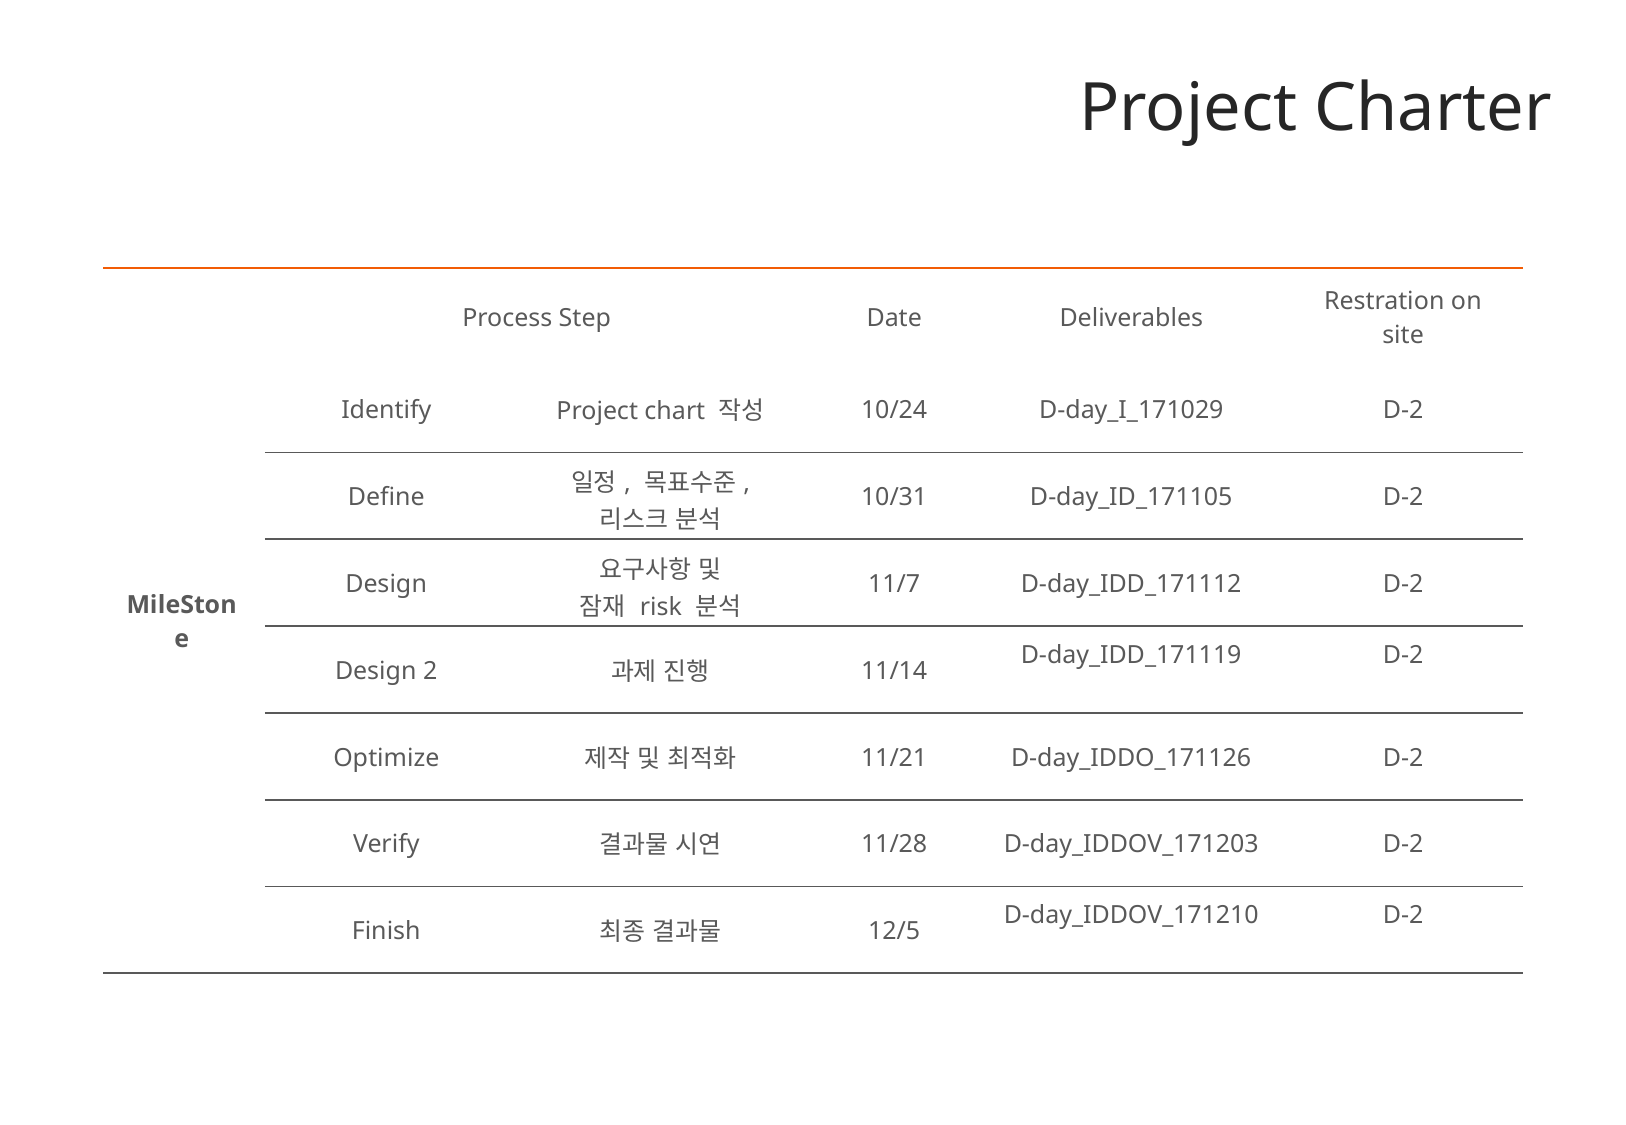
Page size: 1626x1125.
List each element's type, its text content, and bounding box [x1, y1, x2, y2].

table_cell D-day_I_171029 [980, 366, 1287, 452]
table_cell D-2 [1287, 887, 1523, 972]
table_header MileStone [103, 269, 265, 972]
table_cell Define [265, 453, 512, 538]
table_cell 10/31 [813, 453, 980, 538]
table_cell D-day_IDD_171119 [980, 627, 1287, 712]
table_cell D-day_ID_171105 [980, 453, 1287, 538]
table_cell 12/5 [813, 887, 980, 972]
table_cell 11/28 [813, 801, 980, 886]
table_cell D-day_IDD_171112 [980, 540, 1287, 625]
table_cell D-day_IDDOV_171203 [980, 801, 1287, 886]
table_cell 과제 진행 [512, 627, 813, 712]
table_cell Design [265, 540, 512, 625]
table_cell Optimize [265, 714, 512, 799]
table_header Restration on site [1287, 269, 1523, 366]
table_cell Project chart 작성 [512, 366, 813, 452]
table_cell 최종 결과물 [512, 887, 813, 972]
table_cell 요구사항 및 잠재 risk 분석 [512, 540, 813, 625]
table_cell D-day_IDDOV_171210 [980, 887, 1287, 972]
table_cell Identify [265, 366, 512, 452]
table_cell 11/21 [813, 714, 980, 799]
table_cell Design 2 [265, 627, 512, 712]
table_cell 일정, 목표수준, 리스크 분석 [512, 453, 813, 538]
table_cell D-day_IDDO_171126 [980, 714, 1287, 799]
table_cell D-2 [1287, 627, 1523, 712]
table_cell 10/24 [813, 366, 980, 452]
table_header Date [813, 269, 980, 366]
table_cell D-2 [1287, 714, 1523, 799]
table_cell D-2 [1287, 801, 1523, 886]
table_cell D-2 [1287, 453, 1523, 538]
table_cell Finish [265, 887, 512, 972]
table_cell 결과물 시연 [512, 801, 813, 886]
table_cell Verify [265, 801, 512, 886]
table_cell D-2 [1287, 366, 1523, 452]
table_cell 11/14 [813, 627, 980, 712]
table_header Process Step [265, 269, 813, 366]
table_cell 11/7 [813, 540, 980, 625]
table_cell D-2 [1287, 540, 1523, 625]
table_header Deliverables [980, 269, 1287, 366]
table_cell 제작 및 최적화 [512, 714, 813, 799]
text_box Project Charter [1064, 56, 1568, 152]
